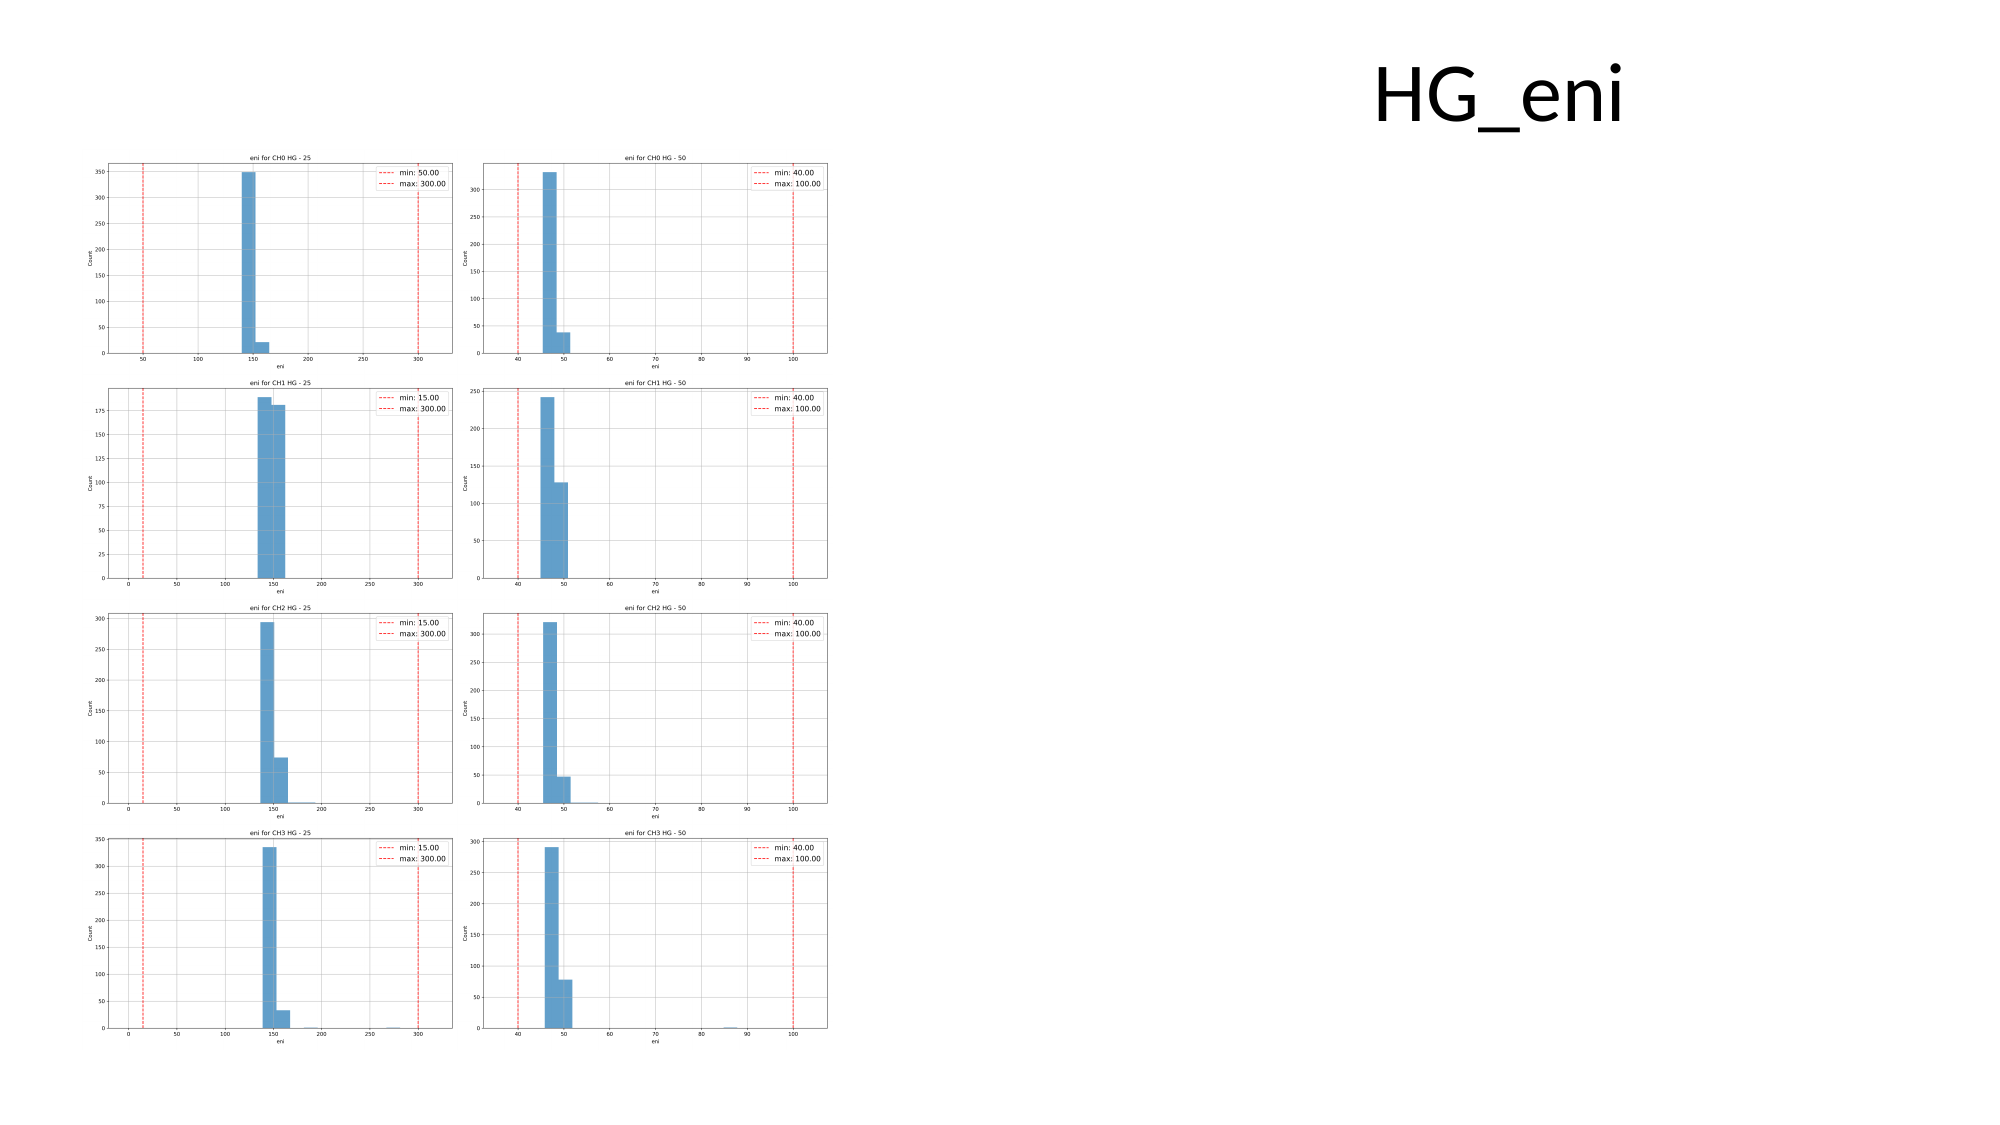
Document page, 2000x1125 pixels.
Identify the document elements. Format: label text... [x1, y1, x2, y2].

text_box HG_eni [1358, 29, 1641, 146]
picture [82, 149, 833, 1051]
